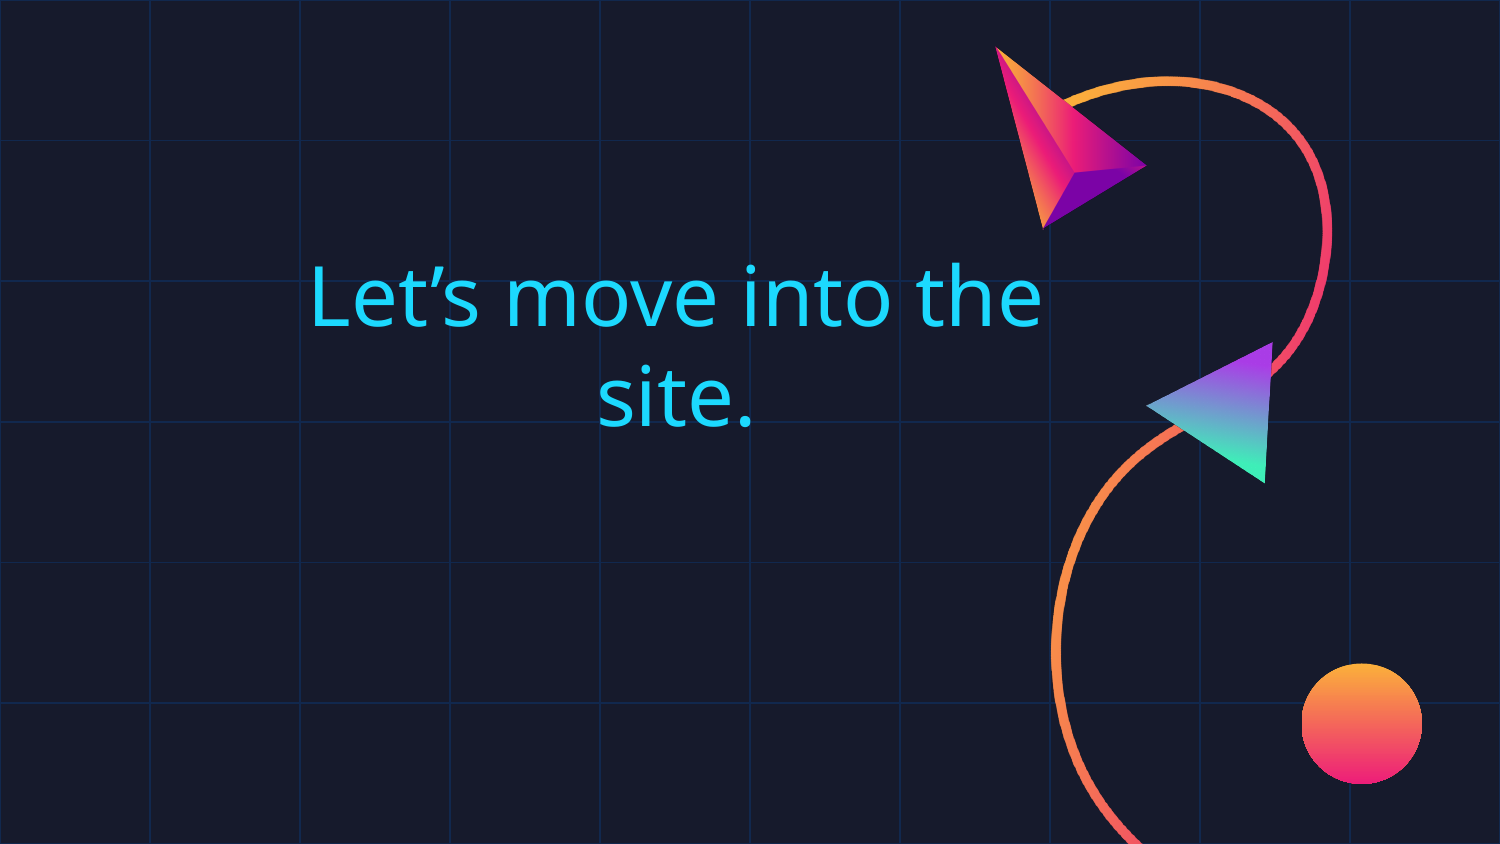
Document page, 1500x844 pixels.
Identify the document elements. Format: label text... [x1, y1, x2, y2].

title Let’s move into the site. [260, 230, 961, 556]
picture [883, 46, 1500, 844]
